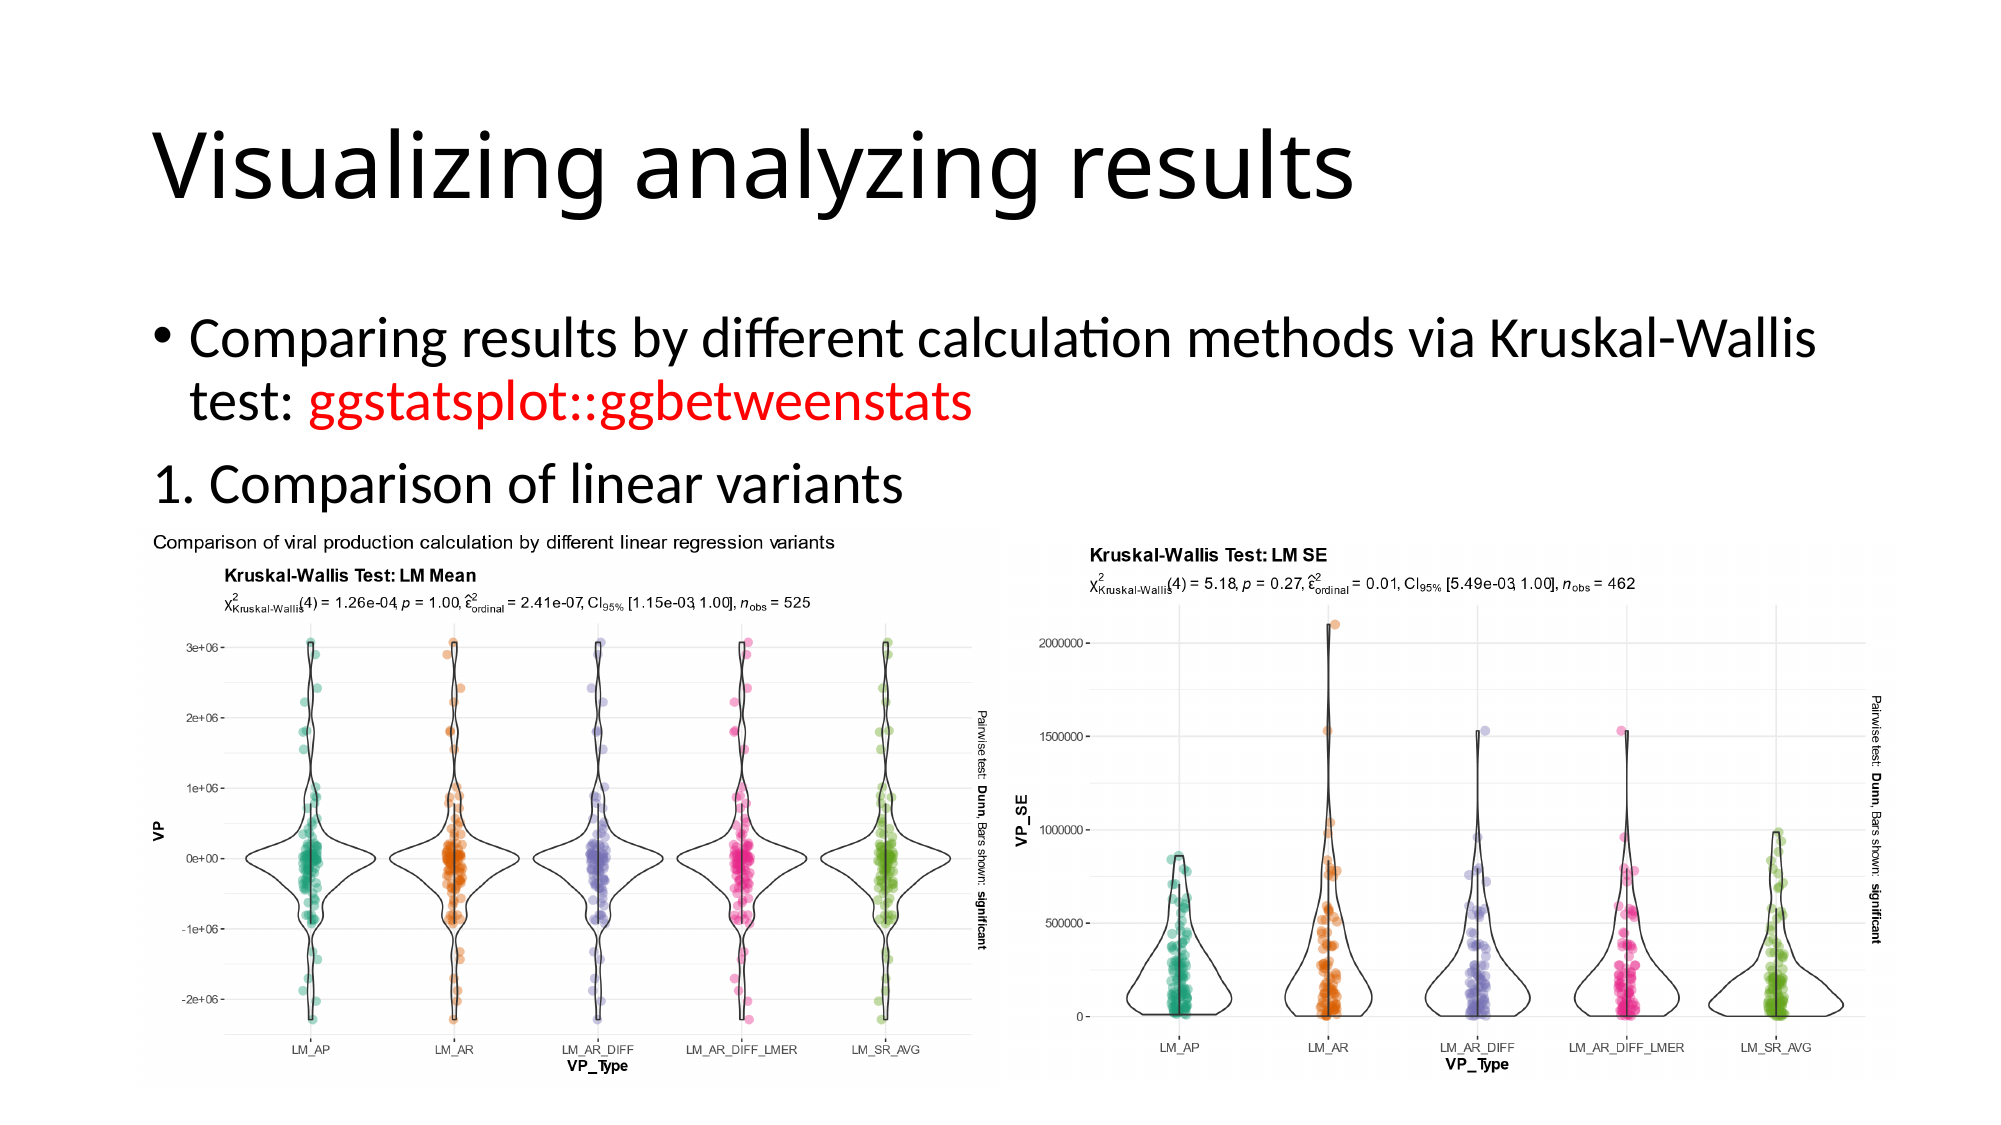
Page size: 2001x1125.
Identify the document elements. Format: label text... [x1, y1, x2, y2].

title Visualizing analyzing results [137, 59, 1863, 278]
picture [137, 526, 1900, 1089]
list Comparing results by different calculation methods via Kruskal-Wallis test: ggstatsplot::ggbetweenstats 1. Comparison of linear variants [137, 299, 1863, 539]
